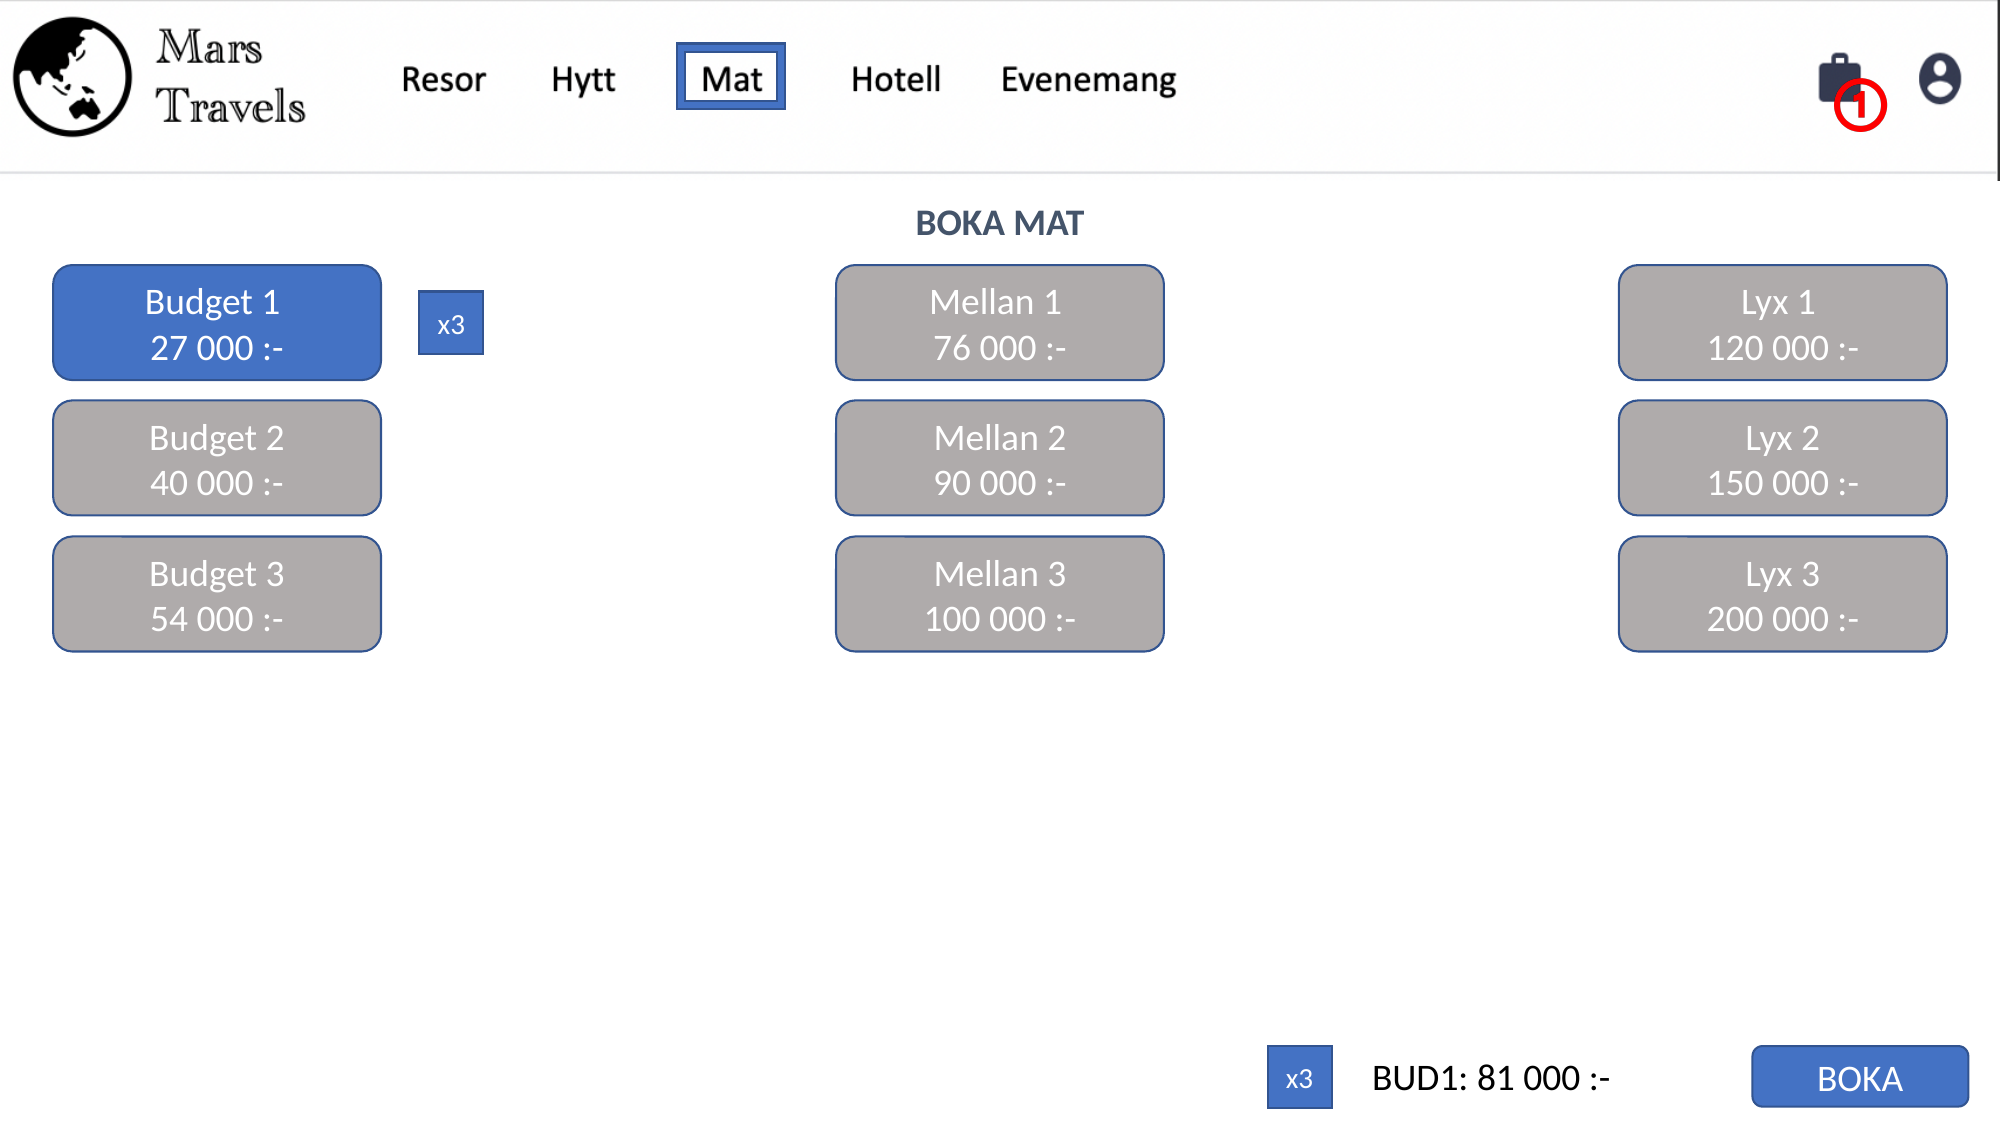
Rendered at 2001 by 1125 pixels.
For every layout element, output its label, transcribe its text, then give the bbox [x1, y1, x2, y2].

text_box Budget 1 27 000 :- [52, 264, 383, 382]
text_box x3 [1267, 1045, 1333, 1109]
text_box Mellan 1 76 000 :- [834, 264, 1165, 382]
text_box Mellan 3 100 000 :- [834, 535, 1165, 653]
text_box BOKA [1751, 1045, 1970, 1108]
text_box Budget 2 40 000 :- [52, 399, 383, 517]
text_box BOKA MAT [0, 190, 2000, 251]
text_box BUD1: 81 000 :- [1357, 1046, 1724, 1106]
picture [1830, 74, 1891, 136]
text_box x3 [418, 290, 484, 355]
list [0, 0, 2000, 181]
text_box Lyx 3 200 000 :- [1617, 535, 1948, 653]
text_box Mellan 2 90 000 :- [834, 399, 1165, 517]
text_box Lyx 2 150 000 :- [1617, 399, 1948, 517]
text_box Lyx 1 120 000 :- [1617, 264, 1948, 382]
text_box Budget 3 54 000 :- [52, 535, 383, 653]
